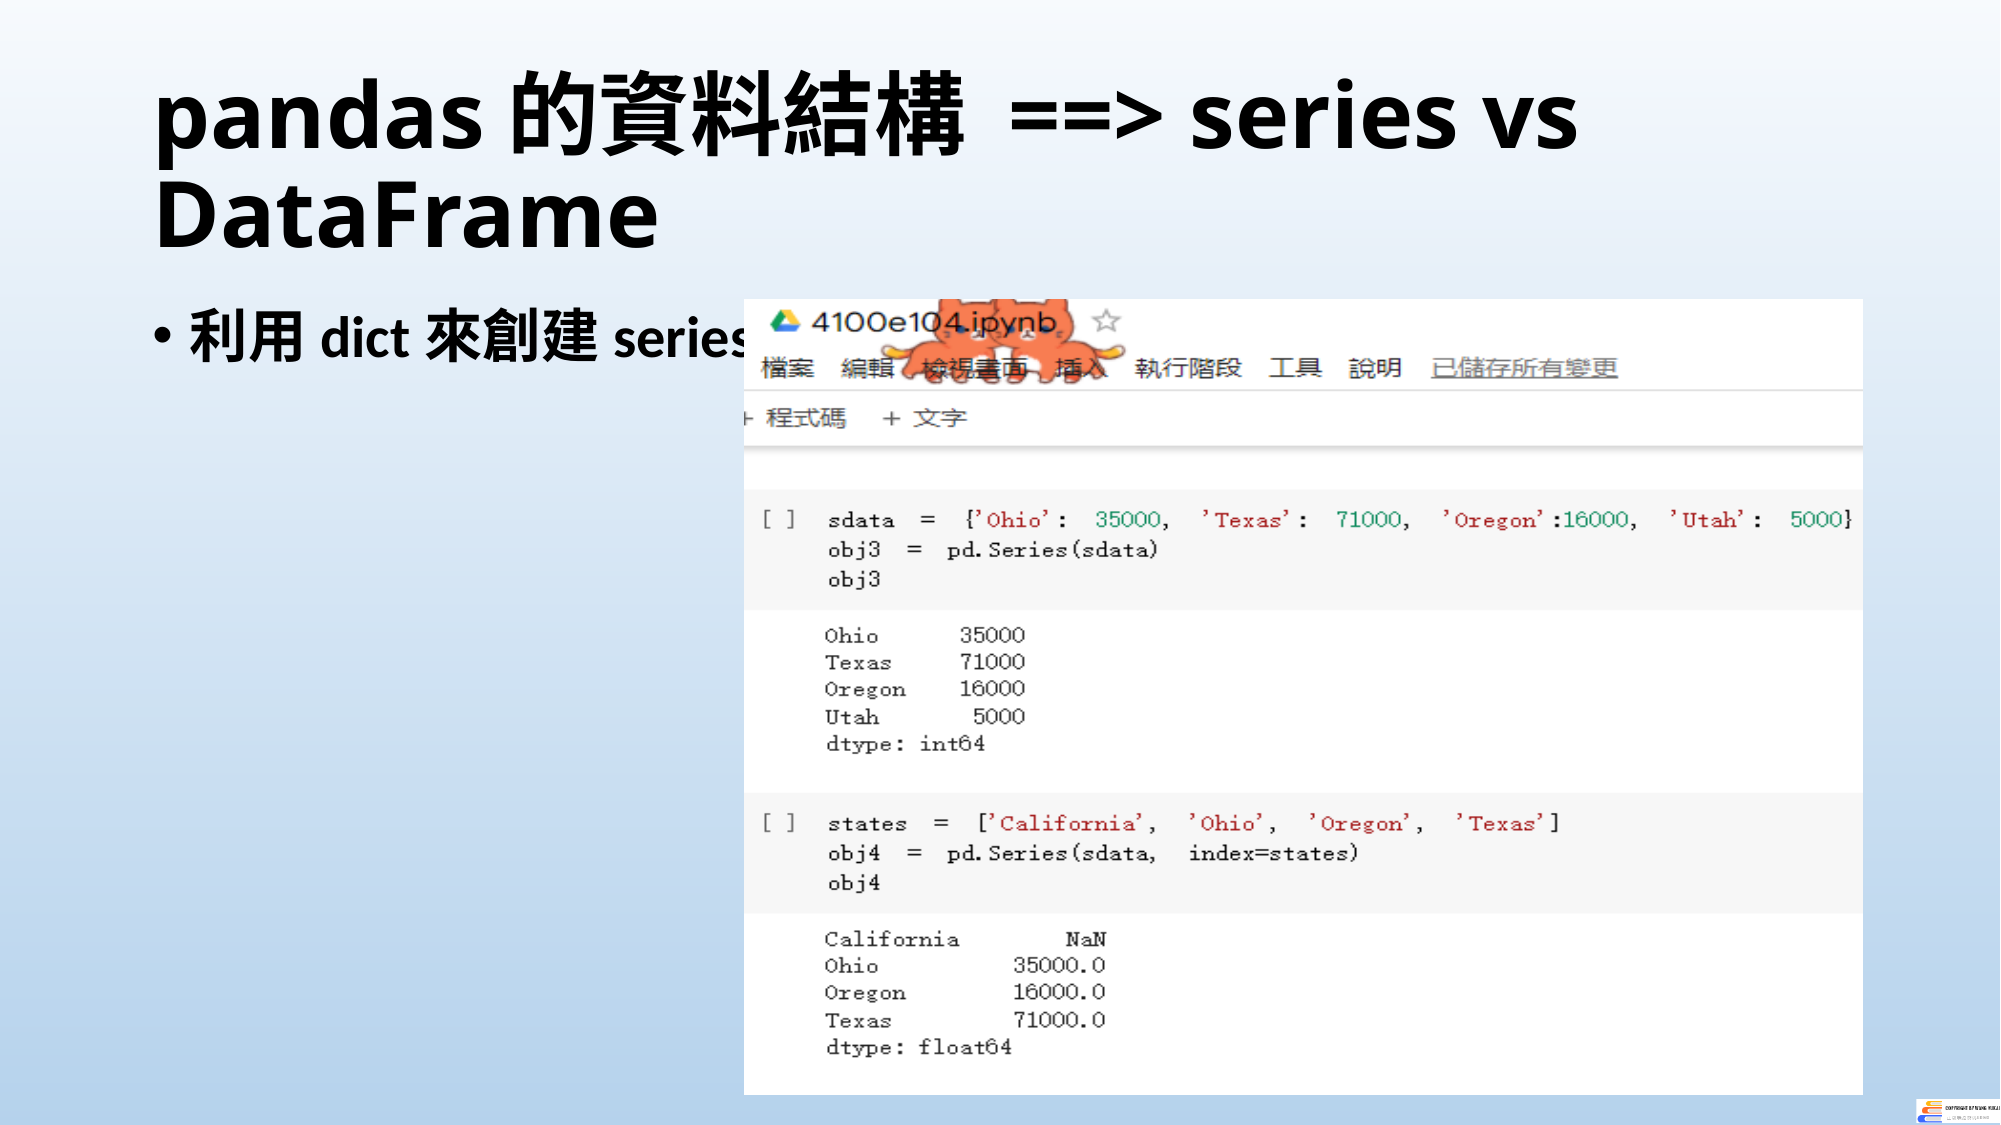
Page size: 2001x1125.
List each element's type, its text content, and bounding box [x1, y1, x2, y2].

picture [1916, 1099, 2000, 1123]
title pandas的資料結構 ==> series vs DataFrame [137, 59, 1863, 278]
list 利用dict來創建series [137, 299, 744, 1014]
picture [744, 299, 1863, 1095]
